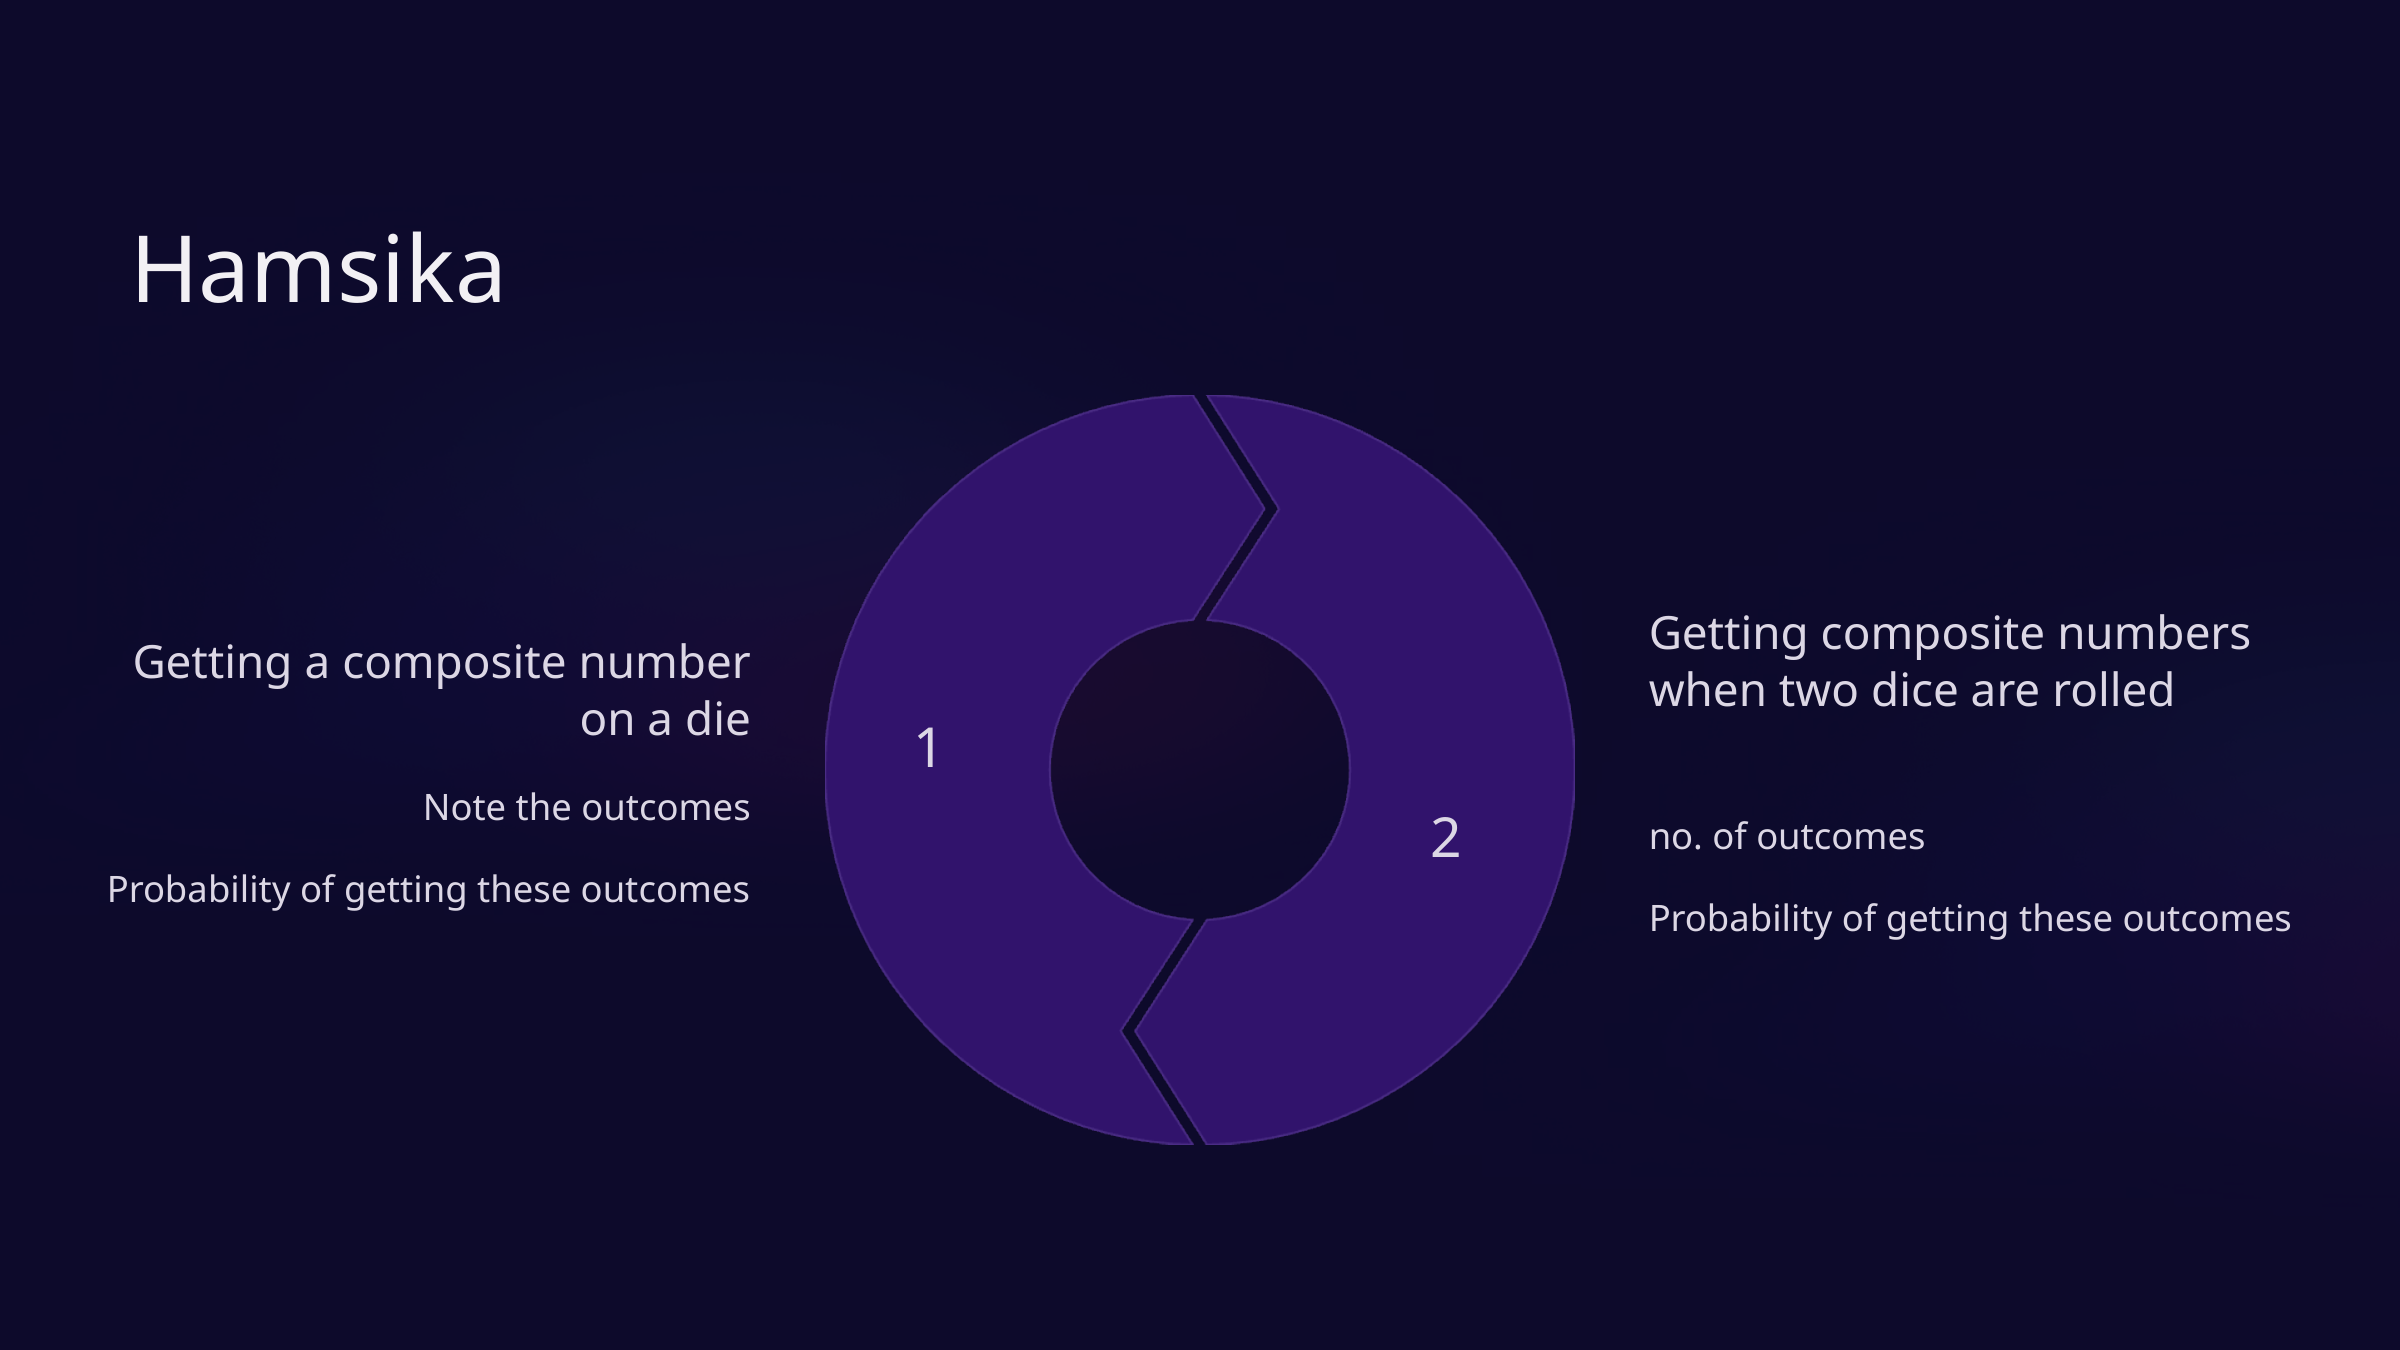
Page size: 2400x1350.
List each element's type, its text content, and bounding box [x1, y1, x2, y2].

text_box no. of outcomes [1648, 797, 2270, 858]
text_box Note the outcomes [130, 768, 752, 829]
text_box Probability of getting these outcomes [1648, 879, 2270, 940]
text_box Probability of getting these outcomes [130, 850, 752, 911]
text_box Hamsika [130, 205, 1061, 322]
picture [825, 395, 1575, 1145]
text_box Getting composite numbers when two dice are rolled [1648, 601, 2270, 776]
text_box Getting a composite number on a die [130, 630, 752, 747]
